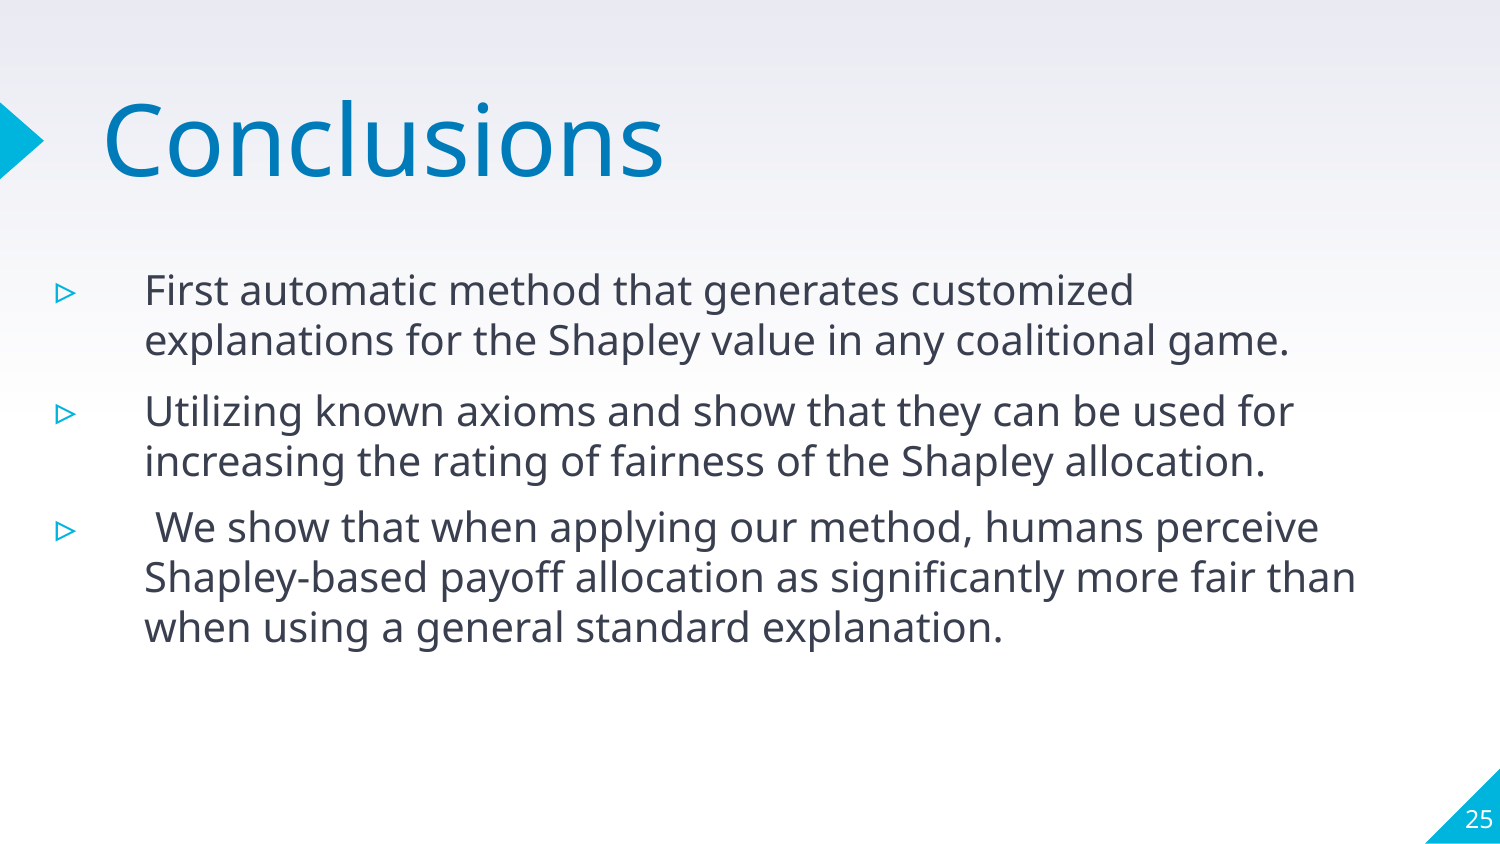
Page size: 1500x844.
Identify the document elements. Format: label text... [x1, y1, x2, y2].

title Conclusions [101, 99, 1121, 256]
slide_number 25 [1418, 760, 1494, 838]
text_box First automatic method that generates customized explanations for the Shapley value in any coalitional game. Utilizing known axioms and show that they can be used for increasing the rating of fairness of the Shapley allocation. We show that when applying our method, humans perceive Shapley-based payoff allocation as significantly more fair than when using a general standard explanation. [0, 256, 1399, 659]
